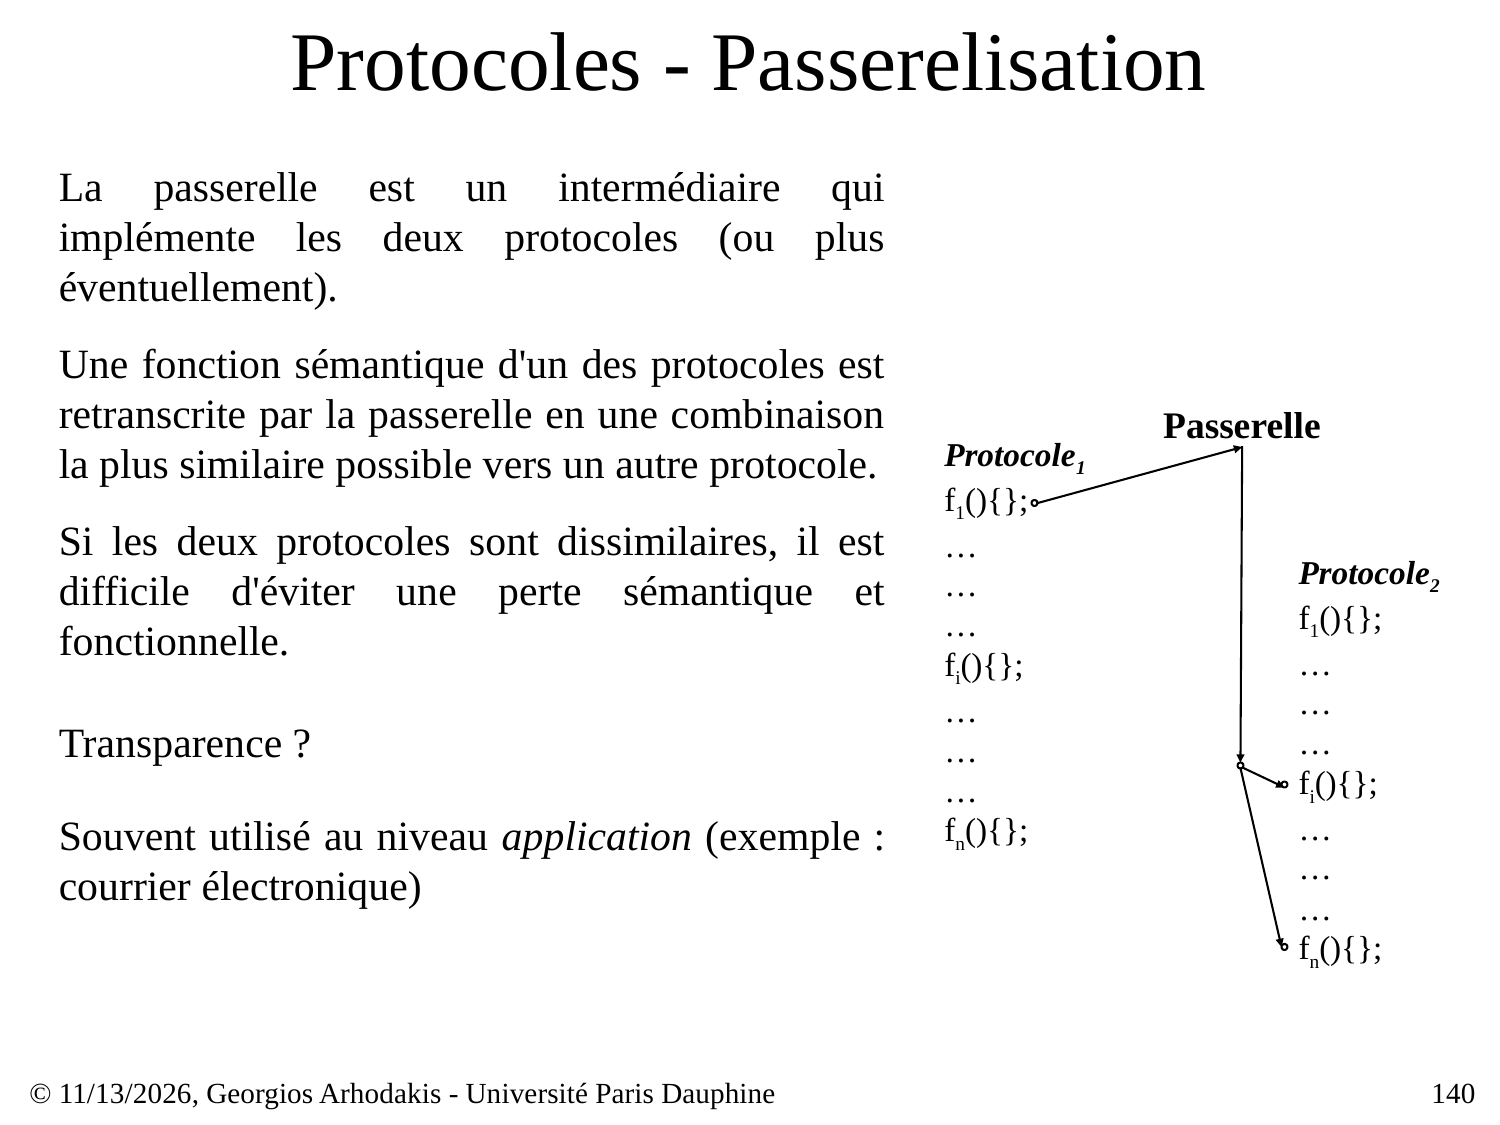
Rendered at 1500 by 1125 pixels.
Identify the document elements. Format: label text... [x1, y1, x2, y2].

text_box Passerelle [1162, 399, 1322, 447]
text_box Protocole2 f1(){}; … … … fi(){}; … … … fn(){}; [1298, 560, 1447, 963]
title Protocoles - Passerelisation [111, 0, 1387, 159]
text_box Si les deux protocoles sont dissimilaires, il est difficile d'éviter une perte sémantique et fonctionnelle. [58, 531, 886, 647]
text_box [1037, 446, 1240, 504]
text_box Souvent utilisé au niveau application (exemple : courrier électronique) [58, 826, 886, 892]
text_box La passerelle est un intermédiaire qui implémente les deux protocoles (ou plus éventuellement). [58, 177, 886, 293]
footer Georgios Arhodakis - Université Paris Dauphine [206, 1074, 1093, 1110]
text_box Transparence ? [58, 708, 886, 774]
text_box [1240, 768, 1283, 945]
slide_number 140 [1328, 1074, 1476, 1110]
text_box Une fonction sémantique d'un des protocoles est retranscrite par la passerelle en une combinaison la plus similaire possible vers un autre protocole. [58, 354, 886, 470]
text_box Protocole1 f1(){}; … … … fi(){}; … … … fn(){}; [944, 442, 1093, 845]
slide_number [29, 1074, 206, 1110]
